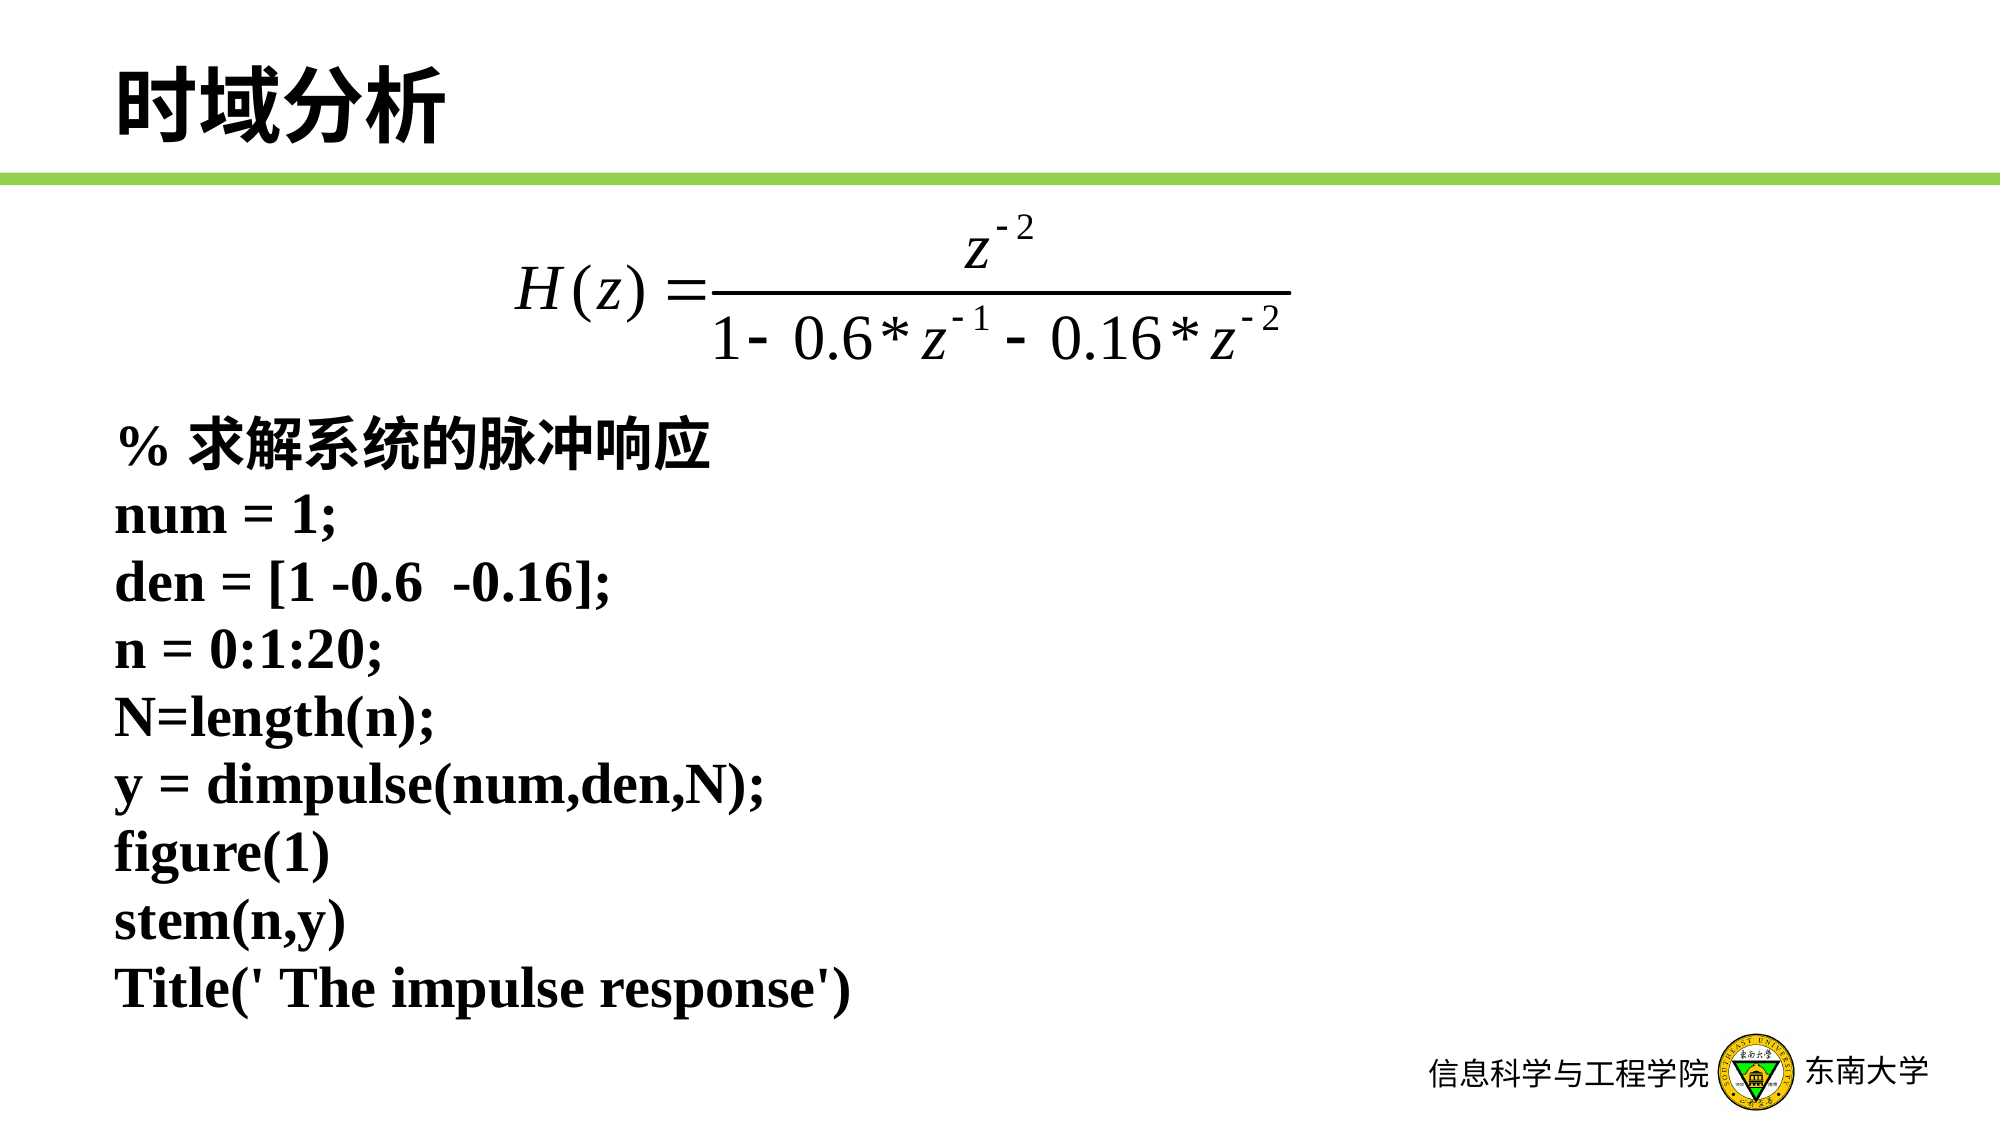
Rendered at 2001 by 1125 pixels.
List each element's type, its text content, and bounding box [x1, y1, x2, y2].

title 时域分析 [99, 45, 1900, 161]
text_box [503, 196, 1306, 374]
list %求解系统的脉冲响应 num = 1; den = [1 -0.6 -0.16]; n = 0:1:20; N=length(n); y = dimpulse(num,den,N); figure(1) stem(n,y) Title(' The impulse response') [99, 196, 1900, 1005]
picture [1715, 1031, 1797, 1111]
